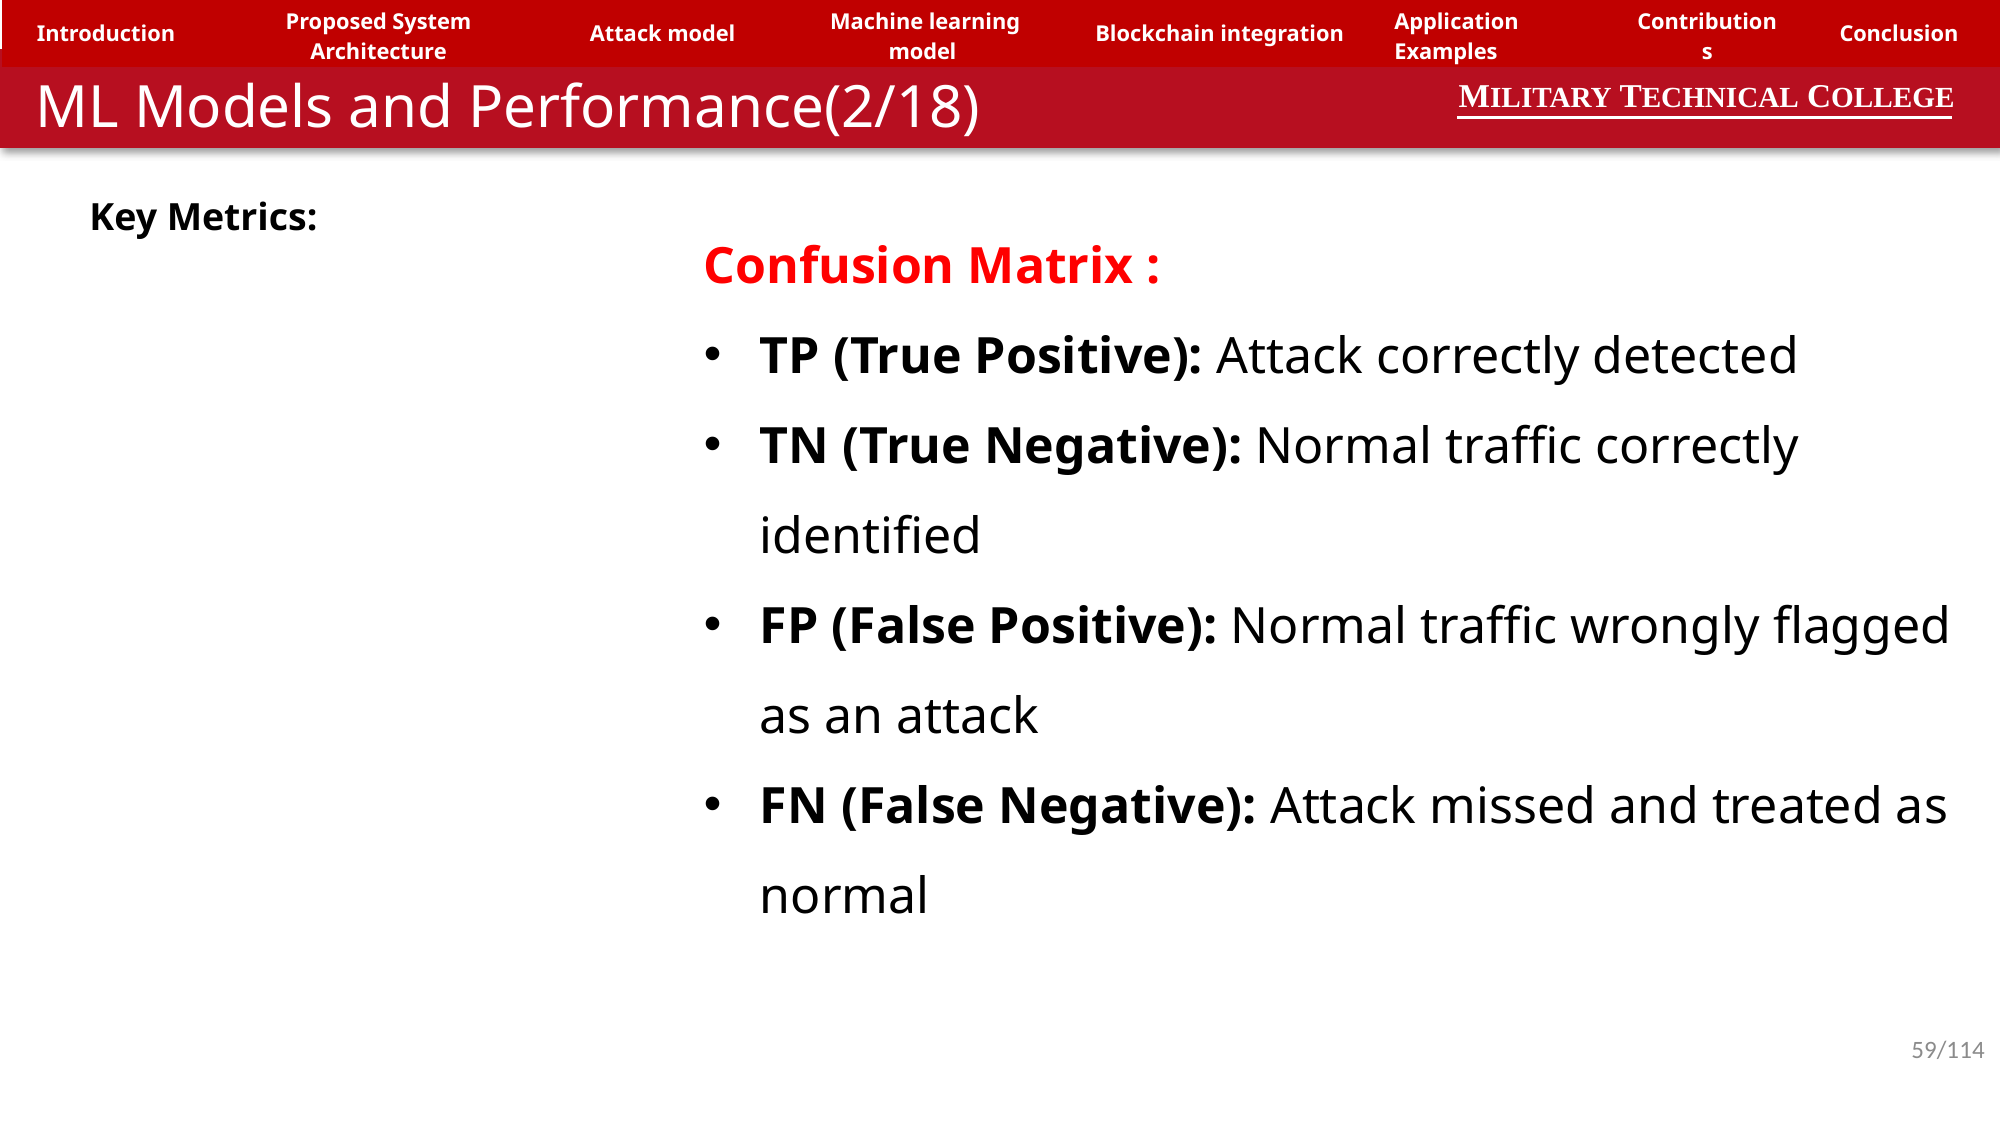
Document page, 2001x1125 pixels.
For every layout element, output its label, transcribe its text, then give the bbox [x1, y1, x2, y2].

table_header Blockchain integration [1066, 0, 1379, 49]
table_header Machine learning model [785, 0, 1066, 49]
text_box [1443, 66, 2000, 123]
table_header Attack model [546, 0, 785, 49]
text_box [0, 49, 2000, 148]
table_header Application Examples [1379, 0, 1618, 49]
text_box Confusion Matrix : TP (True Positive): Attack correctly detected TN (True Negative): Normal traffic correctly identified FP (False Positive): Normal traffic wrongly flagged as an attack FN (False Negative): Attack missed and treated as normal [688, 196, 2000, 931]
table_header Contributions [1618, 0, 1797, 49]
text_box Key Metrics: [74, 185, 1086, 246]
table_header Conclusion [1797, 0, 2000, 49]
table_header Proposed System Architecture [211, 0, 546, 49]
table_header Introduction [2, 0, 211, 49]
